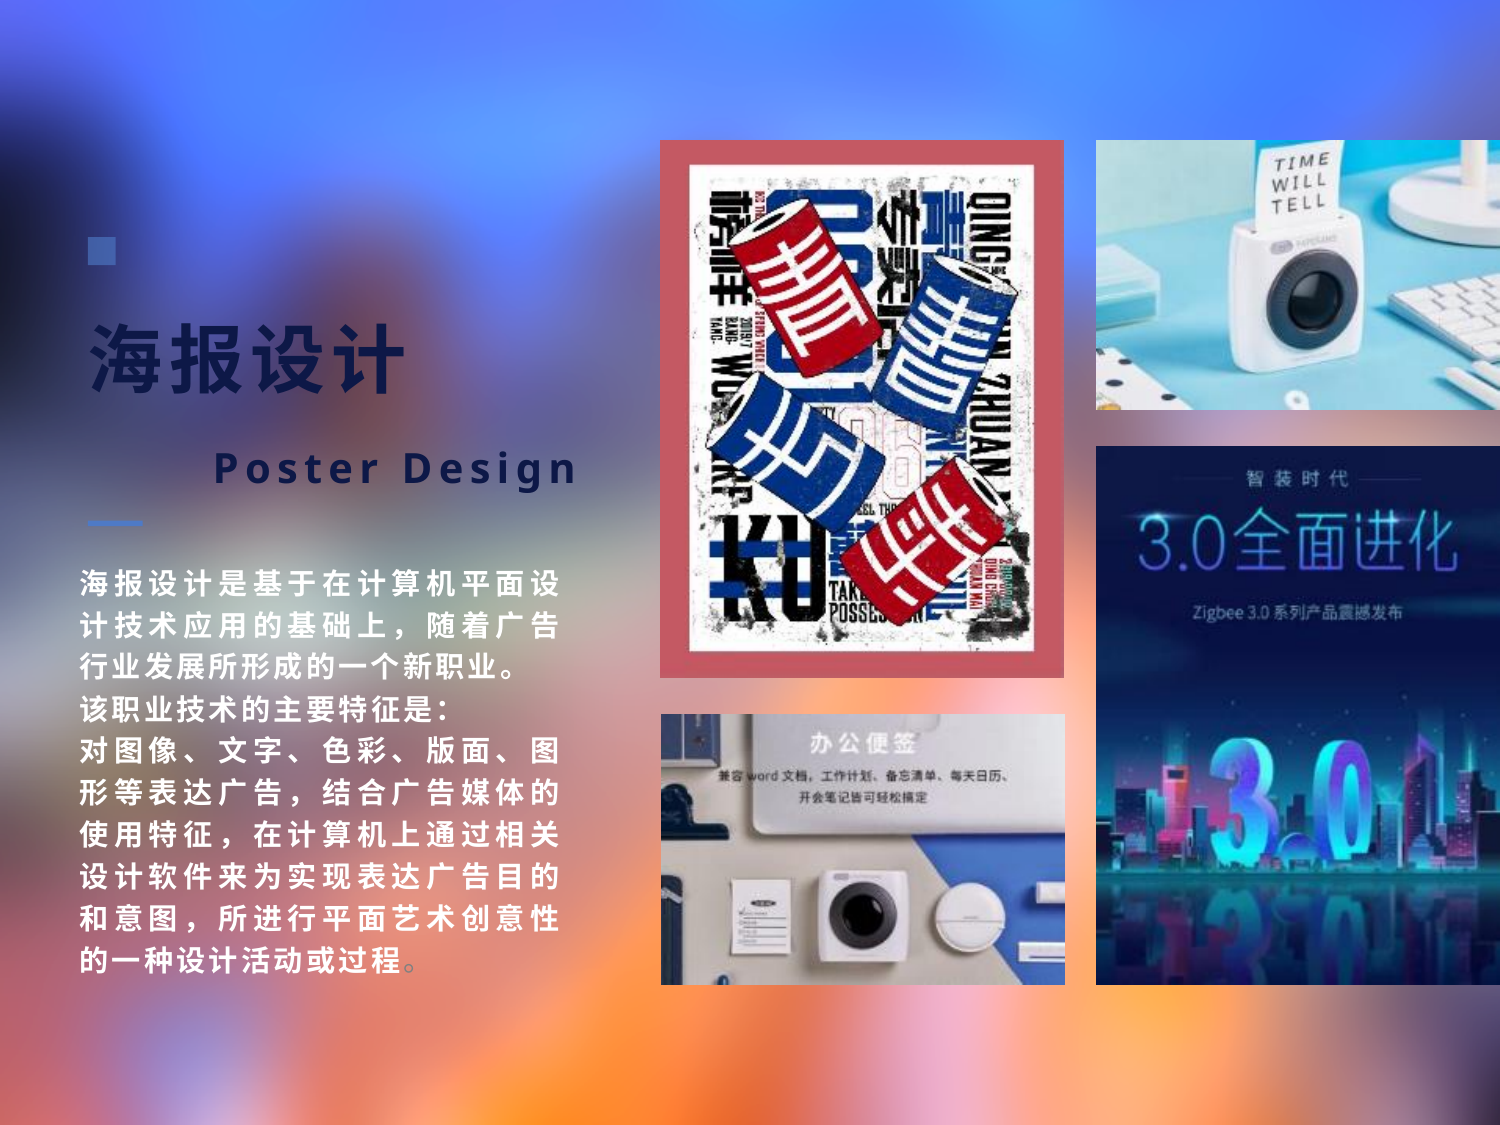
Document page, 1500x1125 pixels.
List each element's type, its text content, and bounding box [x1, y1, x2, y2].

text_box 海报设计 [73, 287, 504, 476]
text_box [87, 236, 117, 266]
text_box 海报设计是基于在计算机平面设计技术应用的基础上，随着广告行业发展所形成的一个新职业。 该职业技术的主要特征是： 对图像、文字、色彩、版面、图形等表达广告，结合广告媒体的使用特征，在计算机上通过相关设计软件来为实现表达广告目的和意图，所进行平面艺术创意性的一种设计活动或过程。 [64, 550, 578, 985]
text_box Poster Design [197, 424, 629, 521]
text_box [87, 519, 144, 527]
picture [0, 0, 1500, 1125]
